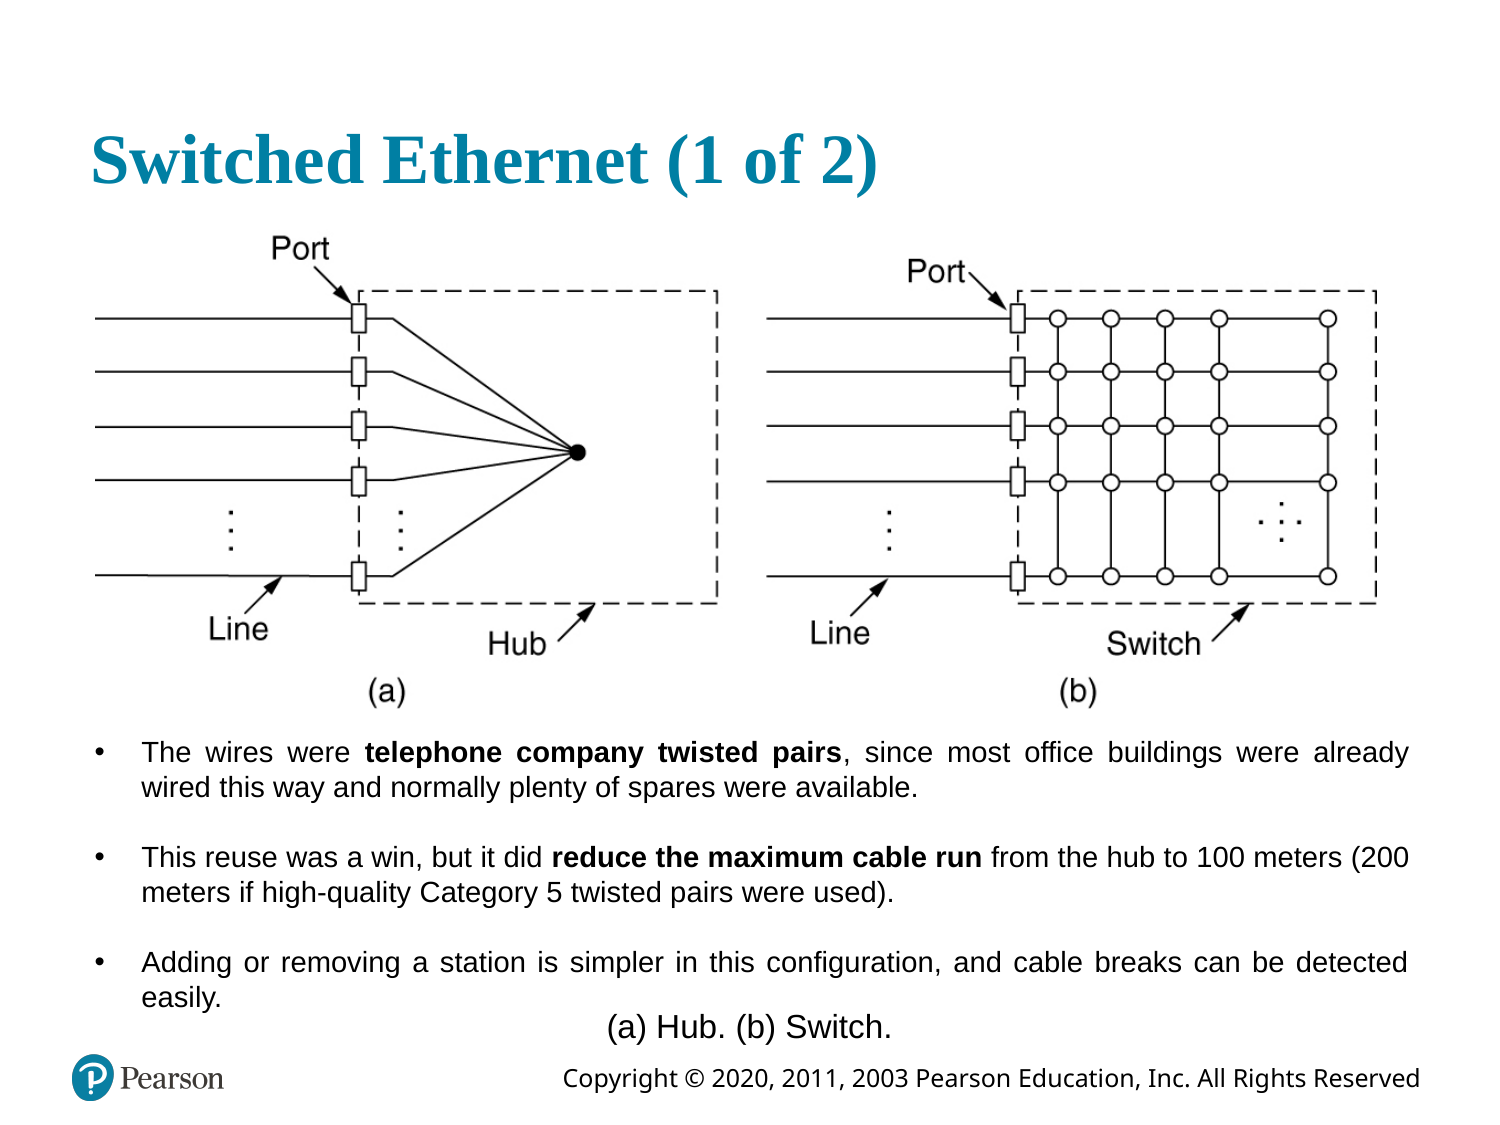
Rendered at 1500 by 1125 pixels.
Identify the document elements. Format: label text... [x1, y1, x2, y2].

picture [98, 1061, 224, 1101]
text_box The wires were telephone company twisted pairs, since most office buildings were already wired this way and normally plenty of spares were available. This reuse was a win, but it did reduce the maximum cable run from the hub to 100 meters (200 meters if high-quality Category 5 twisted pairs were used). Adding or removing a station is simpler in this configuration, and cable breaks can be detected easily. [79, 726, 1425, 1021]
picture [94, 229, 1378, 710]
list (a) Hub. (b) Switch. [75, 893, 1425, 1061]
title Switched Ethernet (1 of 2) [75, 37, 1425, 213]
picture [80, 1063, 106, 1088]
picture [72, 1054, 77, 1070]
picture [72, 1087, 83, 1101]
